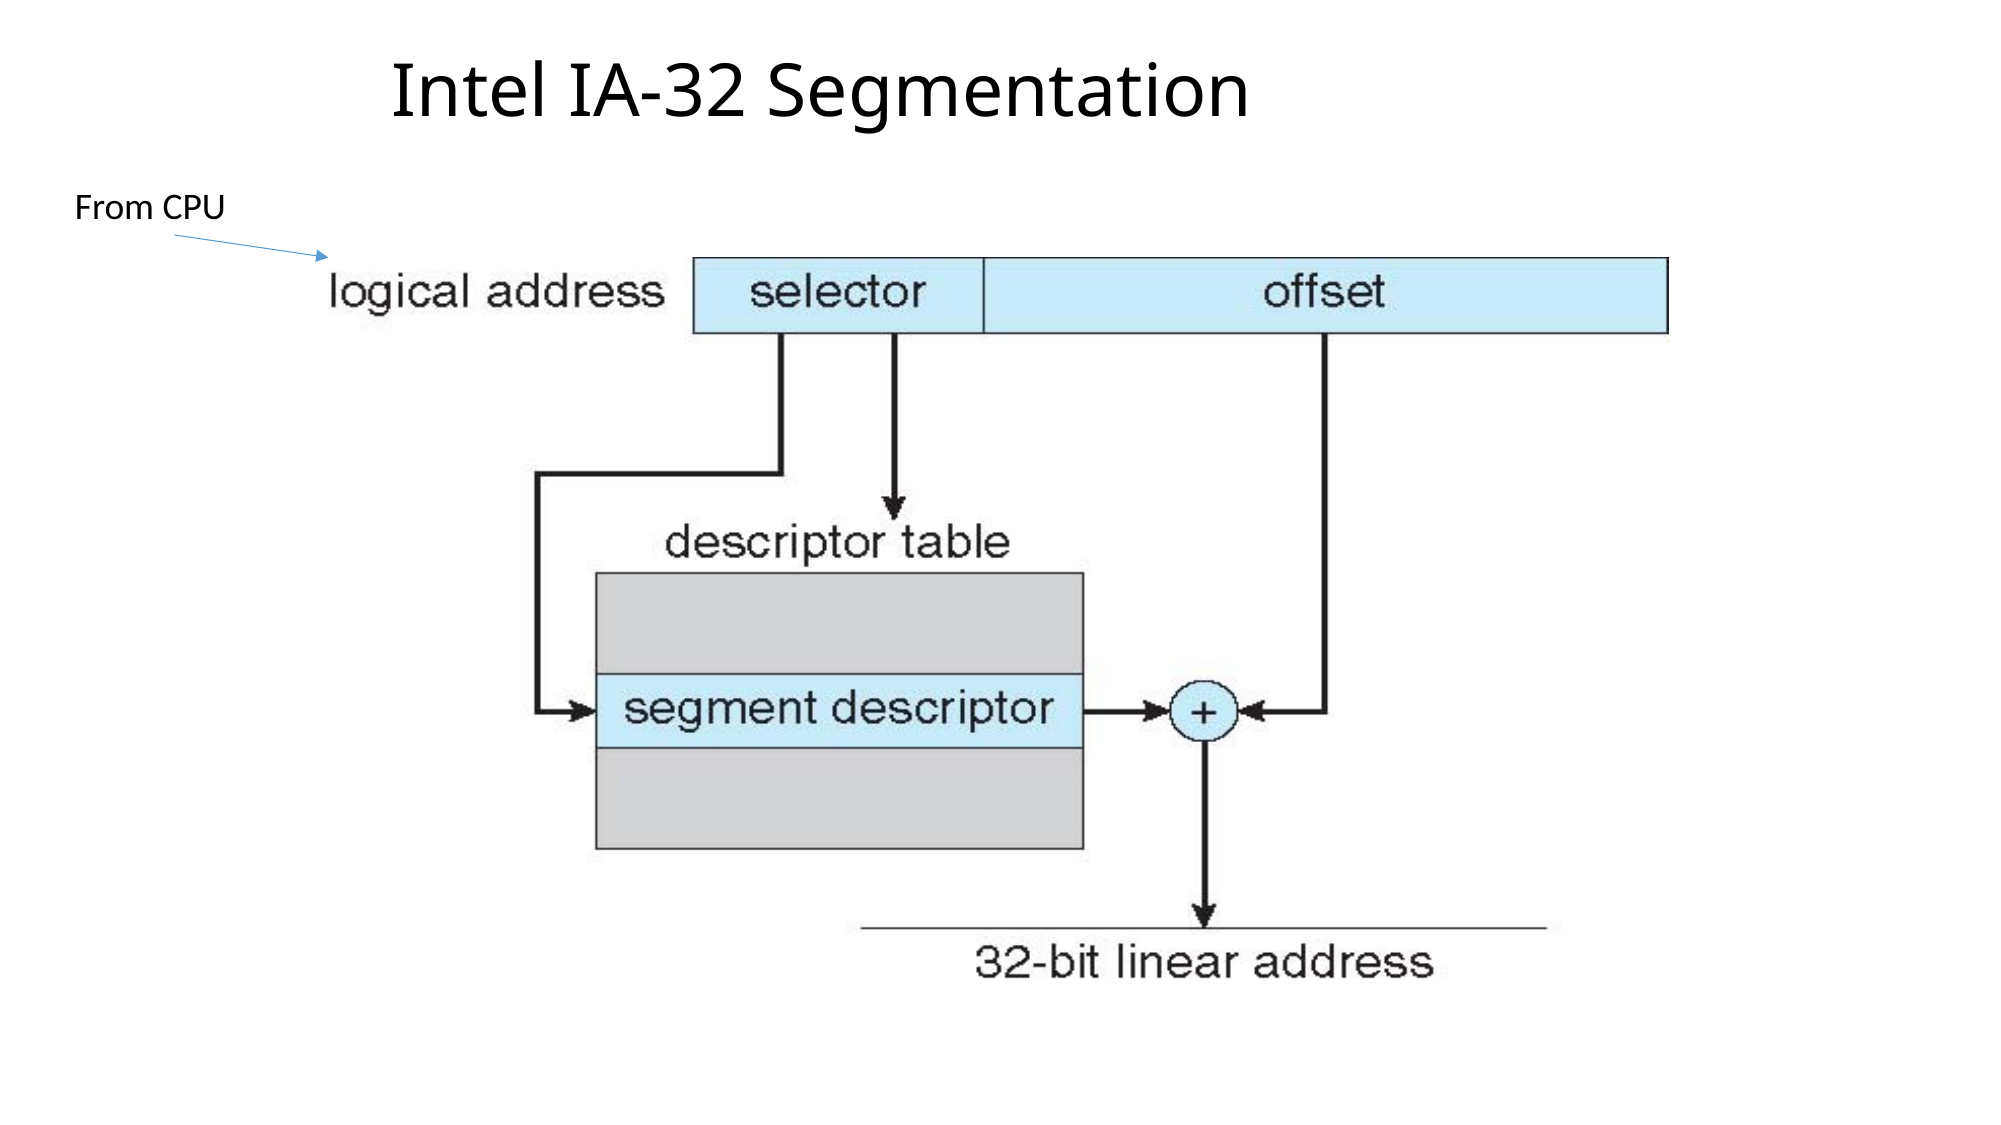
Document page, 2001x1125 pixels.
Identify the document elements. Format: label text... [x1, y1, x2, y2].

title Intel IA-32 Segmentation [376, 45, 1760, 141]
text_box From CPU [59, 174, 242, 235]
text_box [174, 234, 329, 258]
picture [328, 257, 1669, 989]
